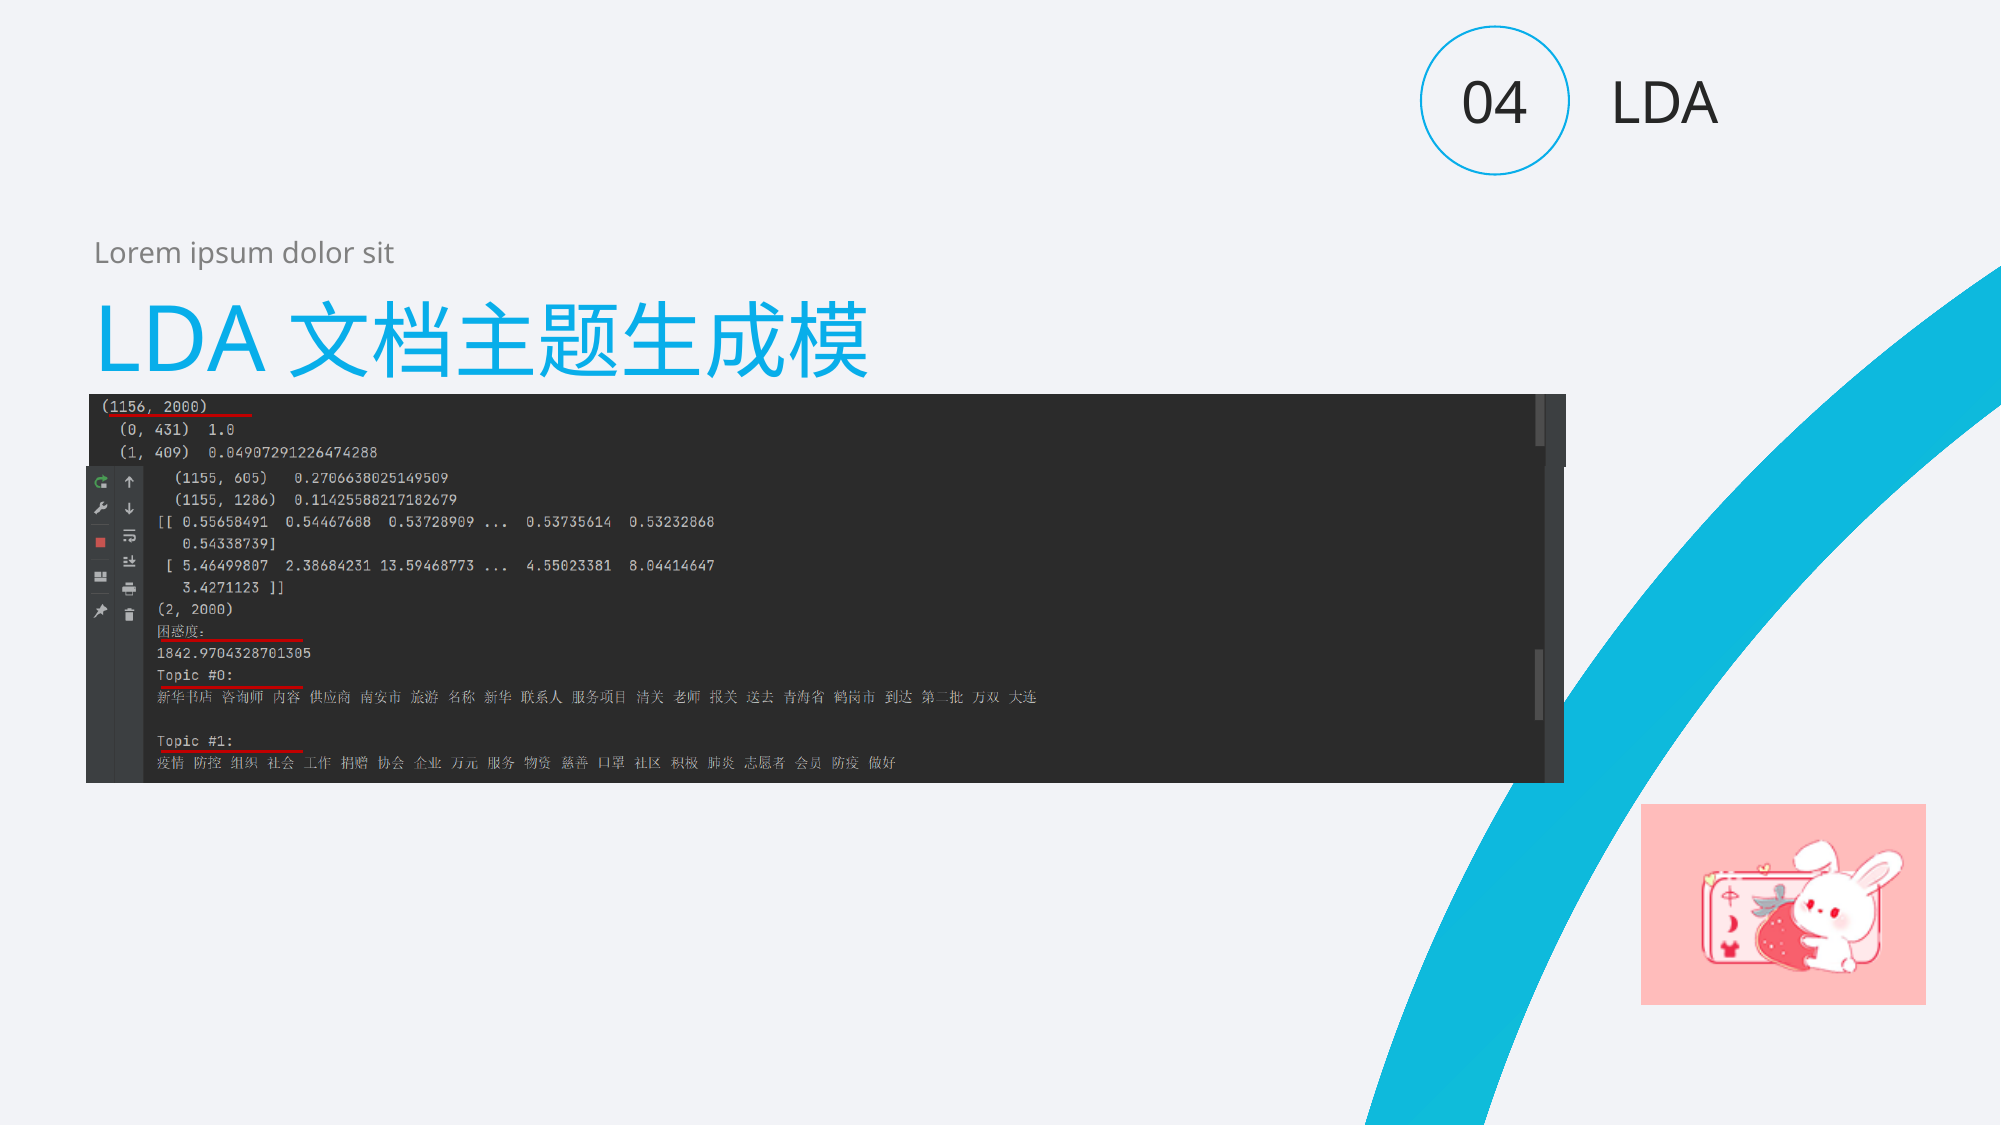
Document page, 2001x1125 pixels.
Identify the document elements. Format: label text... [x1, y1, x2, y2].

text_box LDA文档主题生成模型 [79, 272, 958, 498]
text_box [1928, 265, 2000, 316]
picture [1641, 804, 1926, 1005]
text_box Lorem ipsum dolor sit [79, 216, 496, 277]
text_box [1364, 317, 2000, 1125]
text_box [1420, 26, 1732, 175]
picture [86, 394, 1566, 783]
